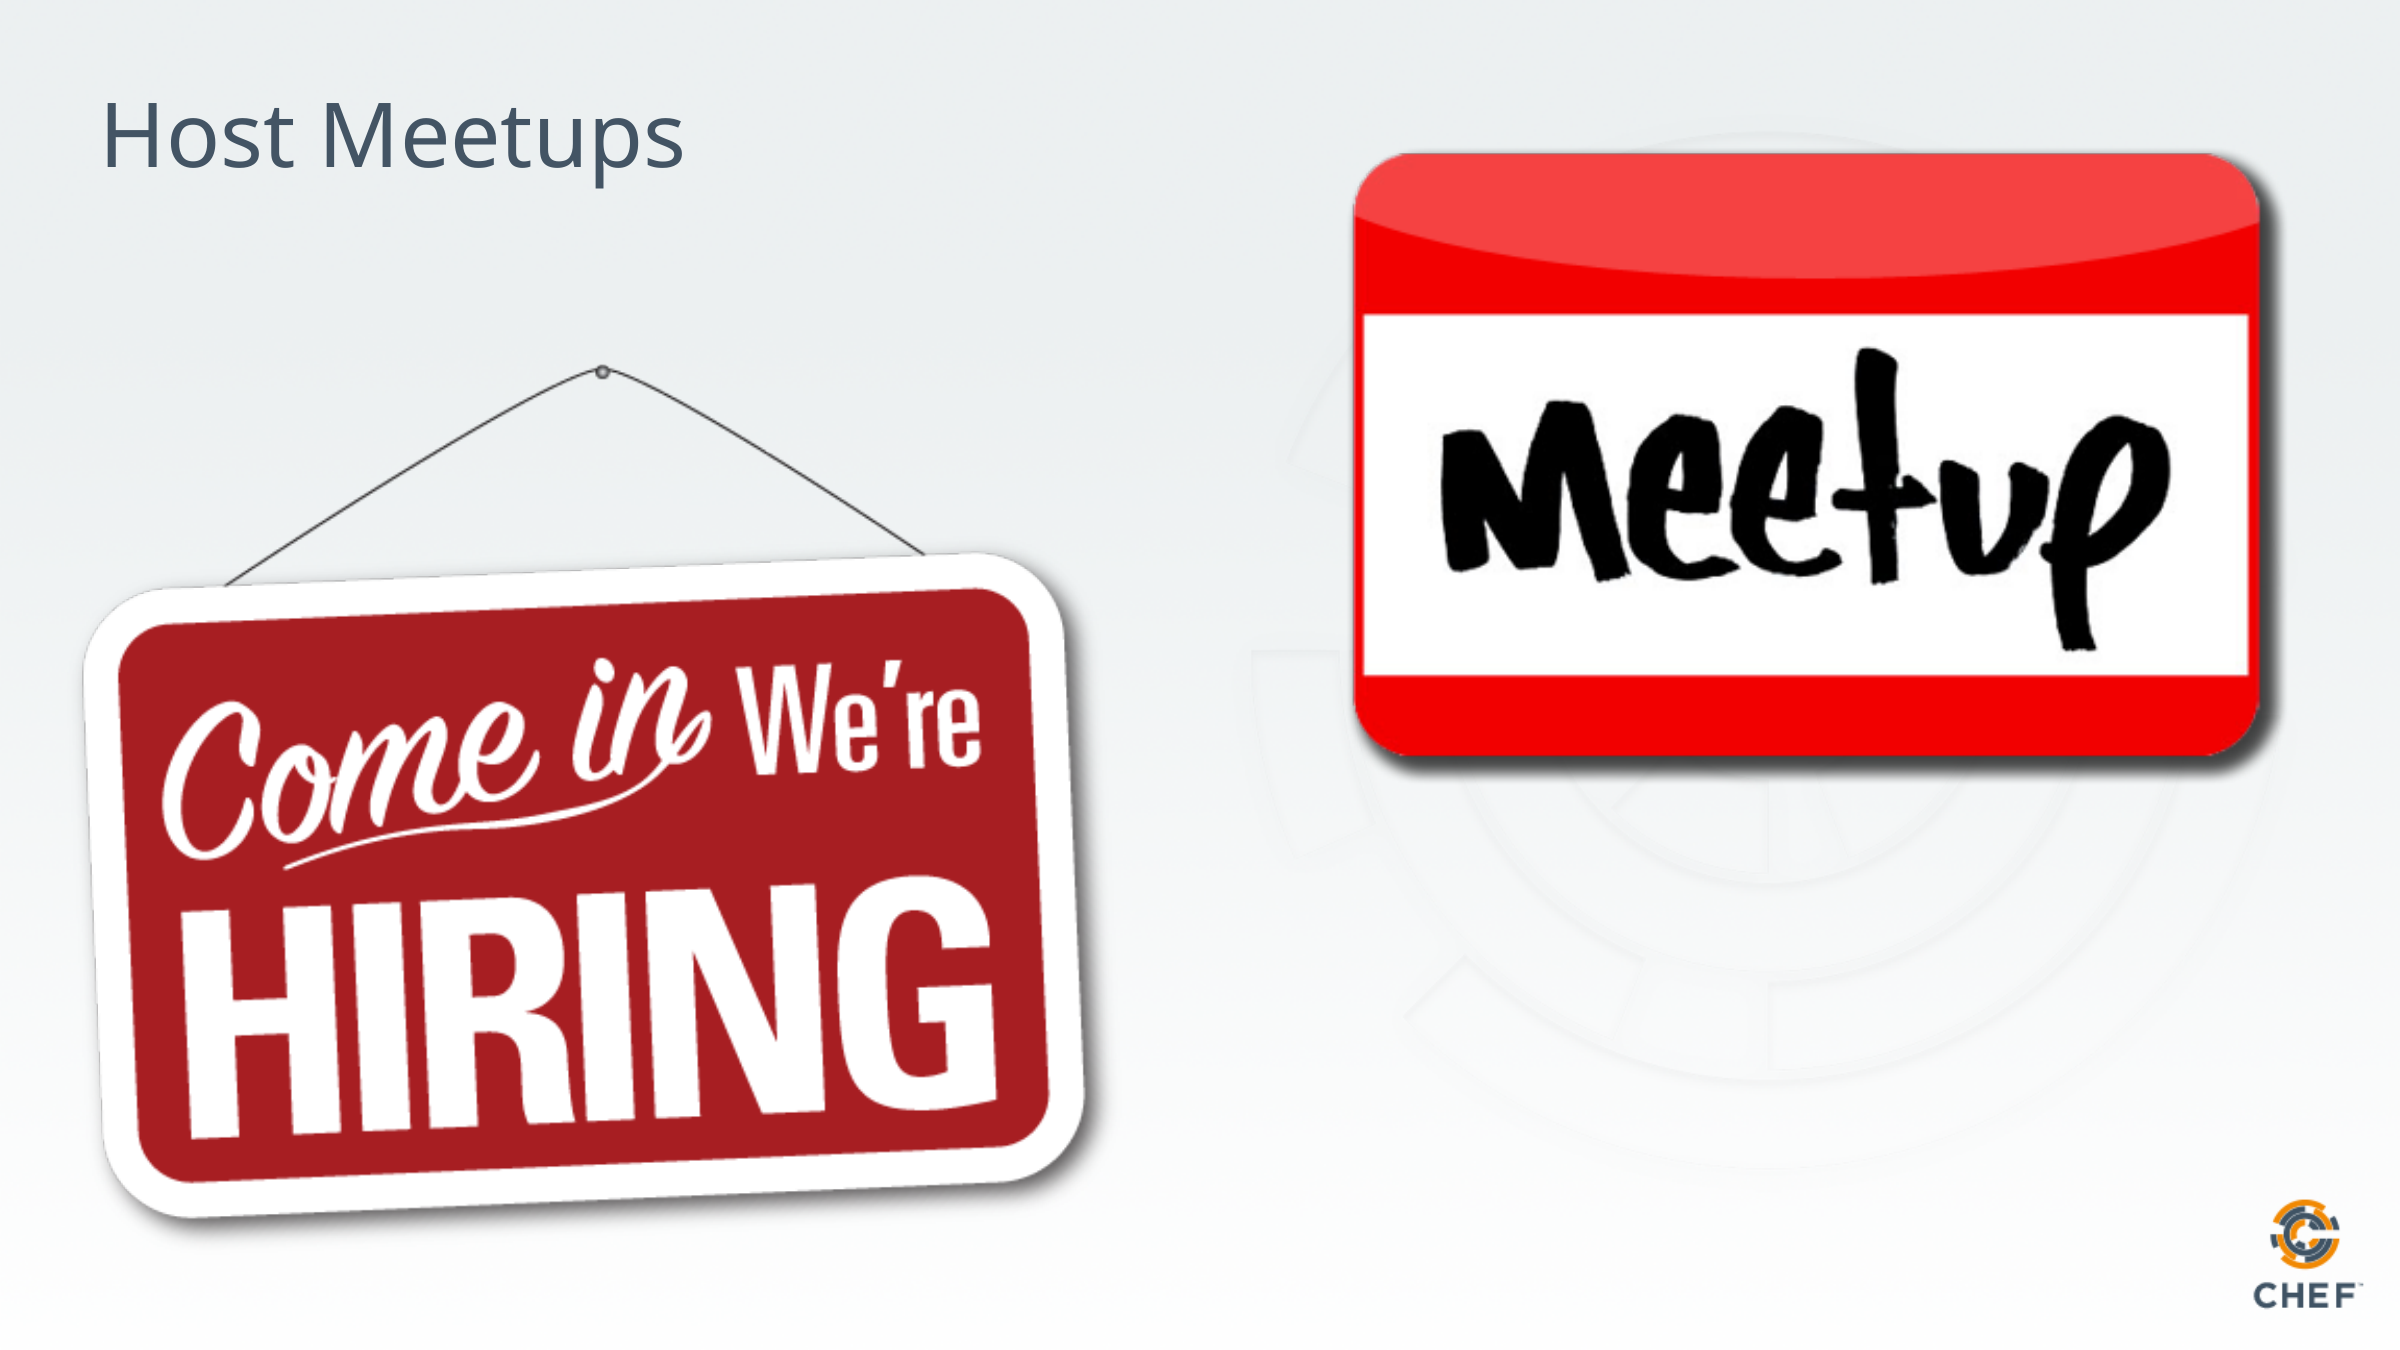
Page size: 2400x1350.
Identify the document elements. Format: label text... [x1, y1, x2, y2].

title Host Meetups [99, 90, 2300, 190]
picture [0, 0, 2400, 1350]
